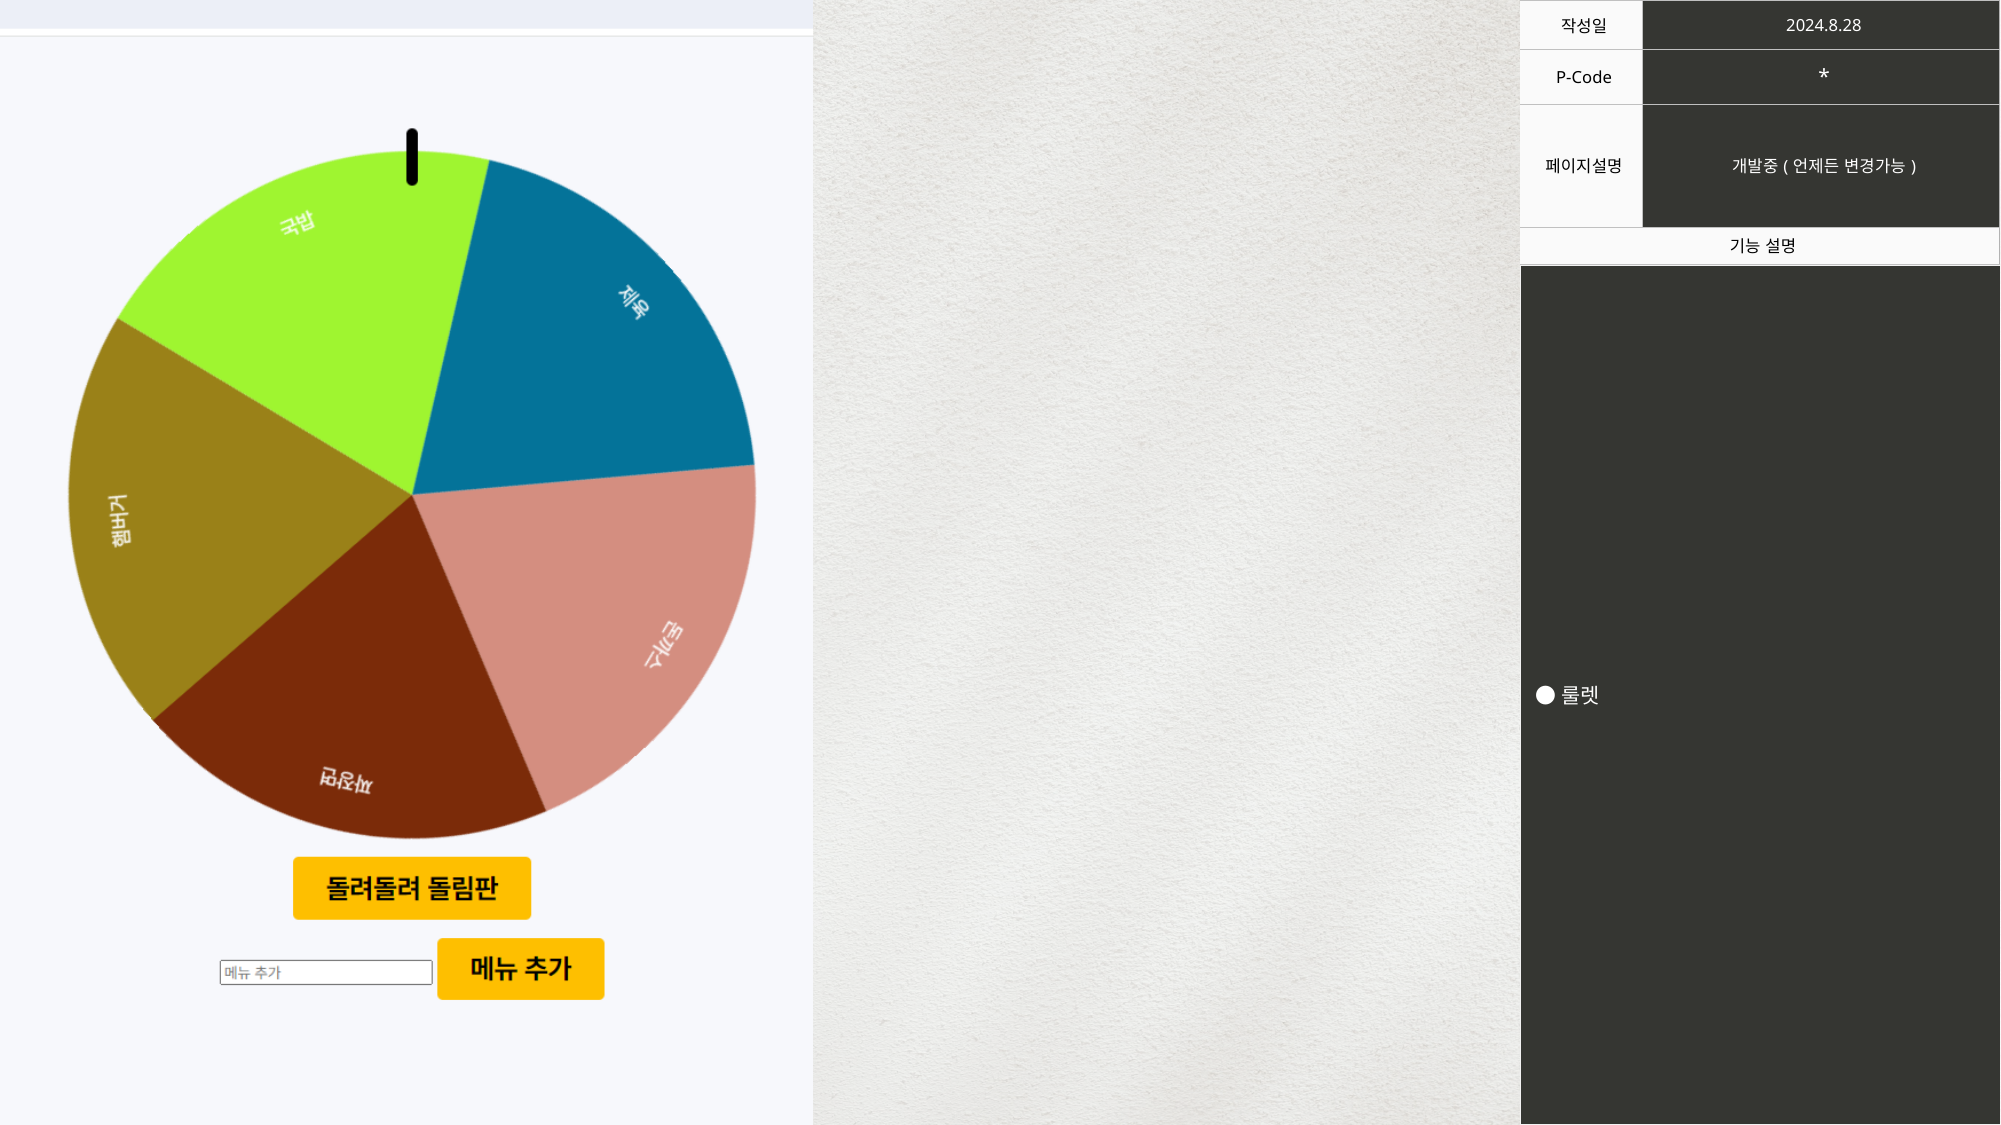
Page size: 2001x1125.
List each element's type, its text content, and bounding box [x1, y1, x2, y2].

table_cell 개발중(언제든 변경가능) [1643, 105, 1999, 227]
table_header 2024.8.28 [1643, 1, 1999, 49]
table_cell P-Code [1520, 50, 1642, 104]
table_cell * [1643, 50, 1999, 104]
table_header 작성일 [1520, 1, 1642, 49]
picture [0, 0, 813, 1125]
table_cell 기능 설명 [1520, 228, 1999, 264]
table_cell 페이지설명 [1520, 105, 1642, 227]
text_box ●룰렛 [1520, 265, 2000, 1125]
